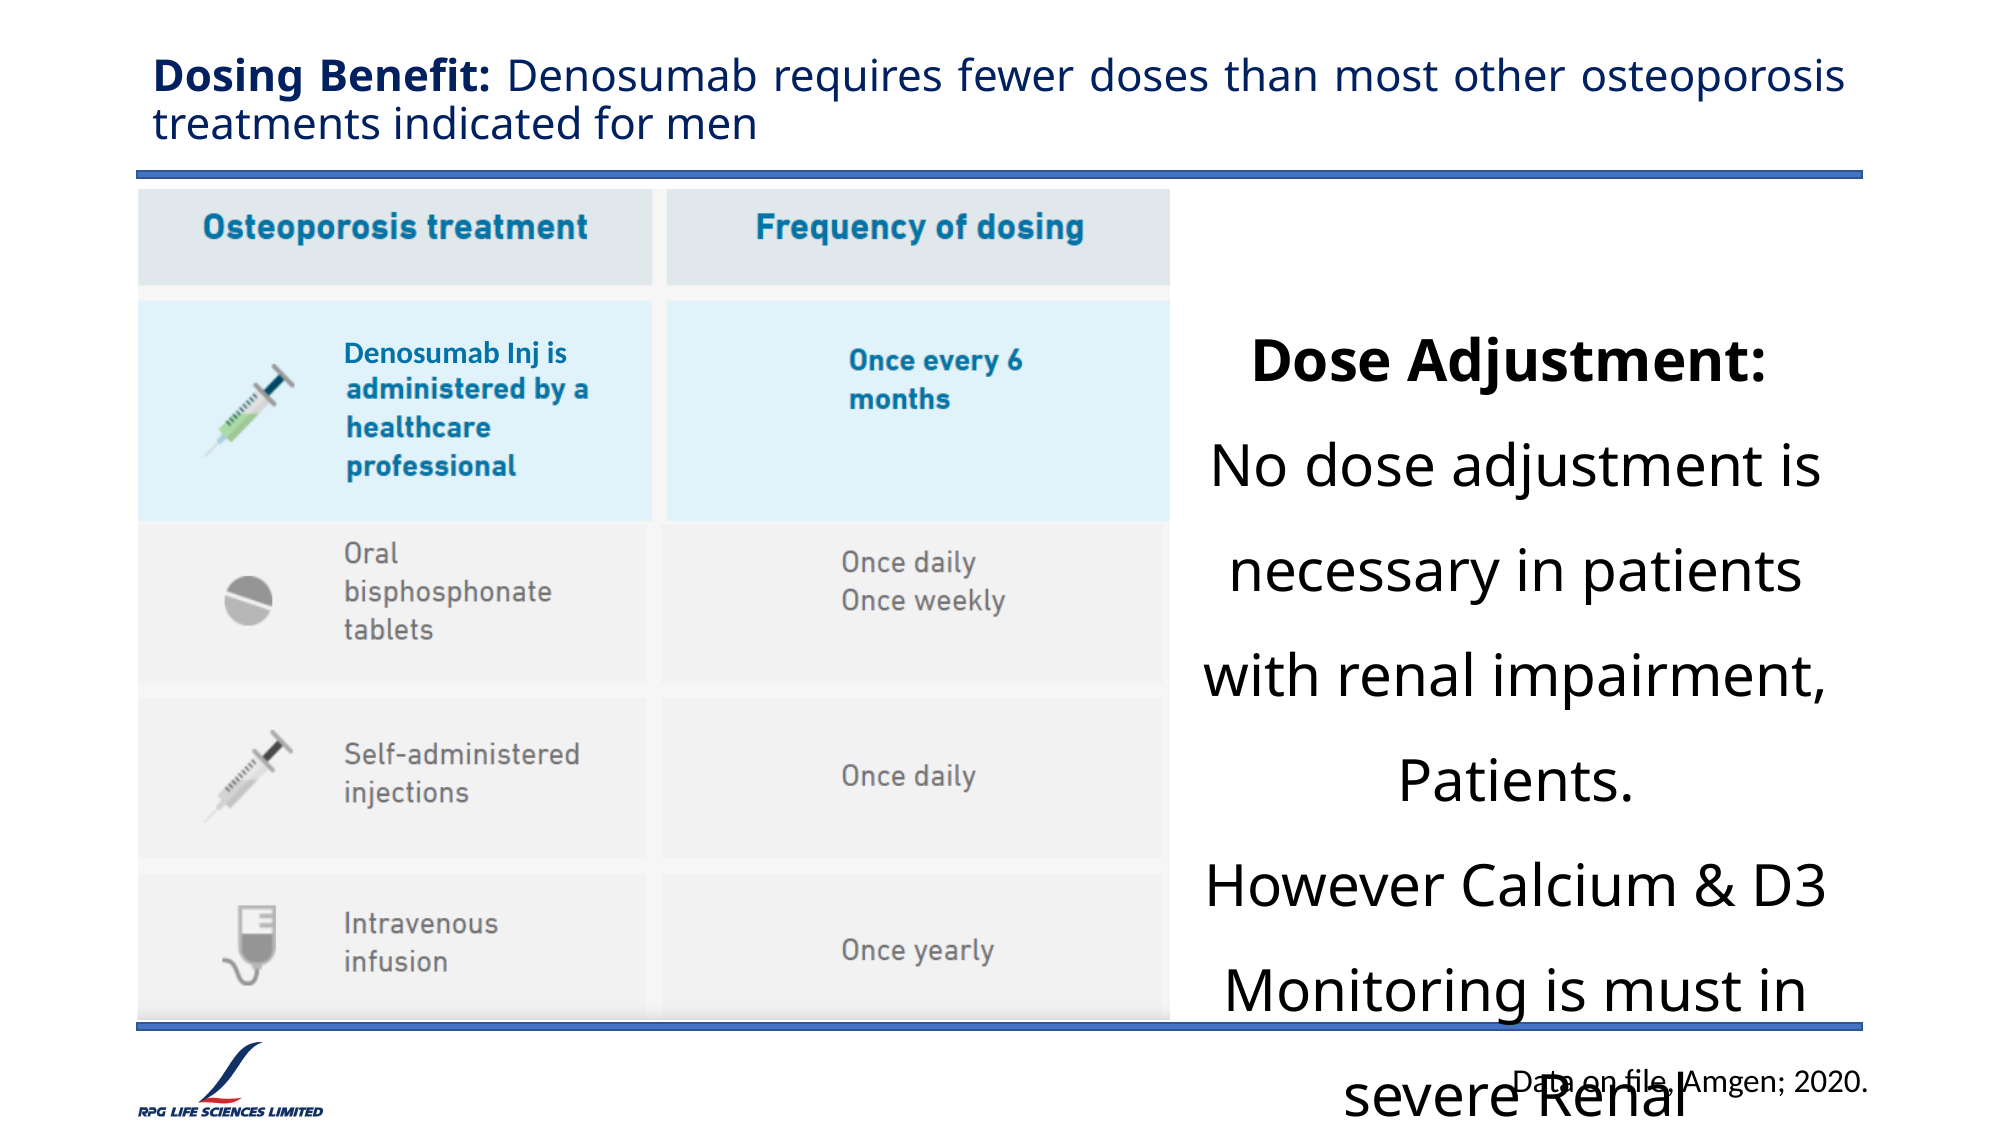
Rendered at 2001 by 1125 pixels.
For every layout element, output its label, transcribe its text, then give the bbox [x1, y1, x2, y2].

picture [137, 1041, 324, 1118]
text_box Data on file, Amgen; 2020. [1397, 1051, 1885, 1106]
title Dosing Benefit: Denosumab requires fewer doses than most other osteoporosis treatments indicated for men [137, 45, 1863, 157]
text_box Dose Adjustment: No dose adjustment is necessary in patients with renal impairment, Patients. However Calcium & D3 Monitoring is must in severe Renal impairment [1169, 280, 1863, 1125]
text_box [137, 189, 1170, 1020]
